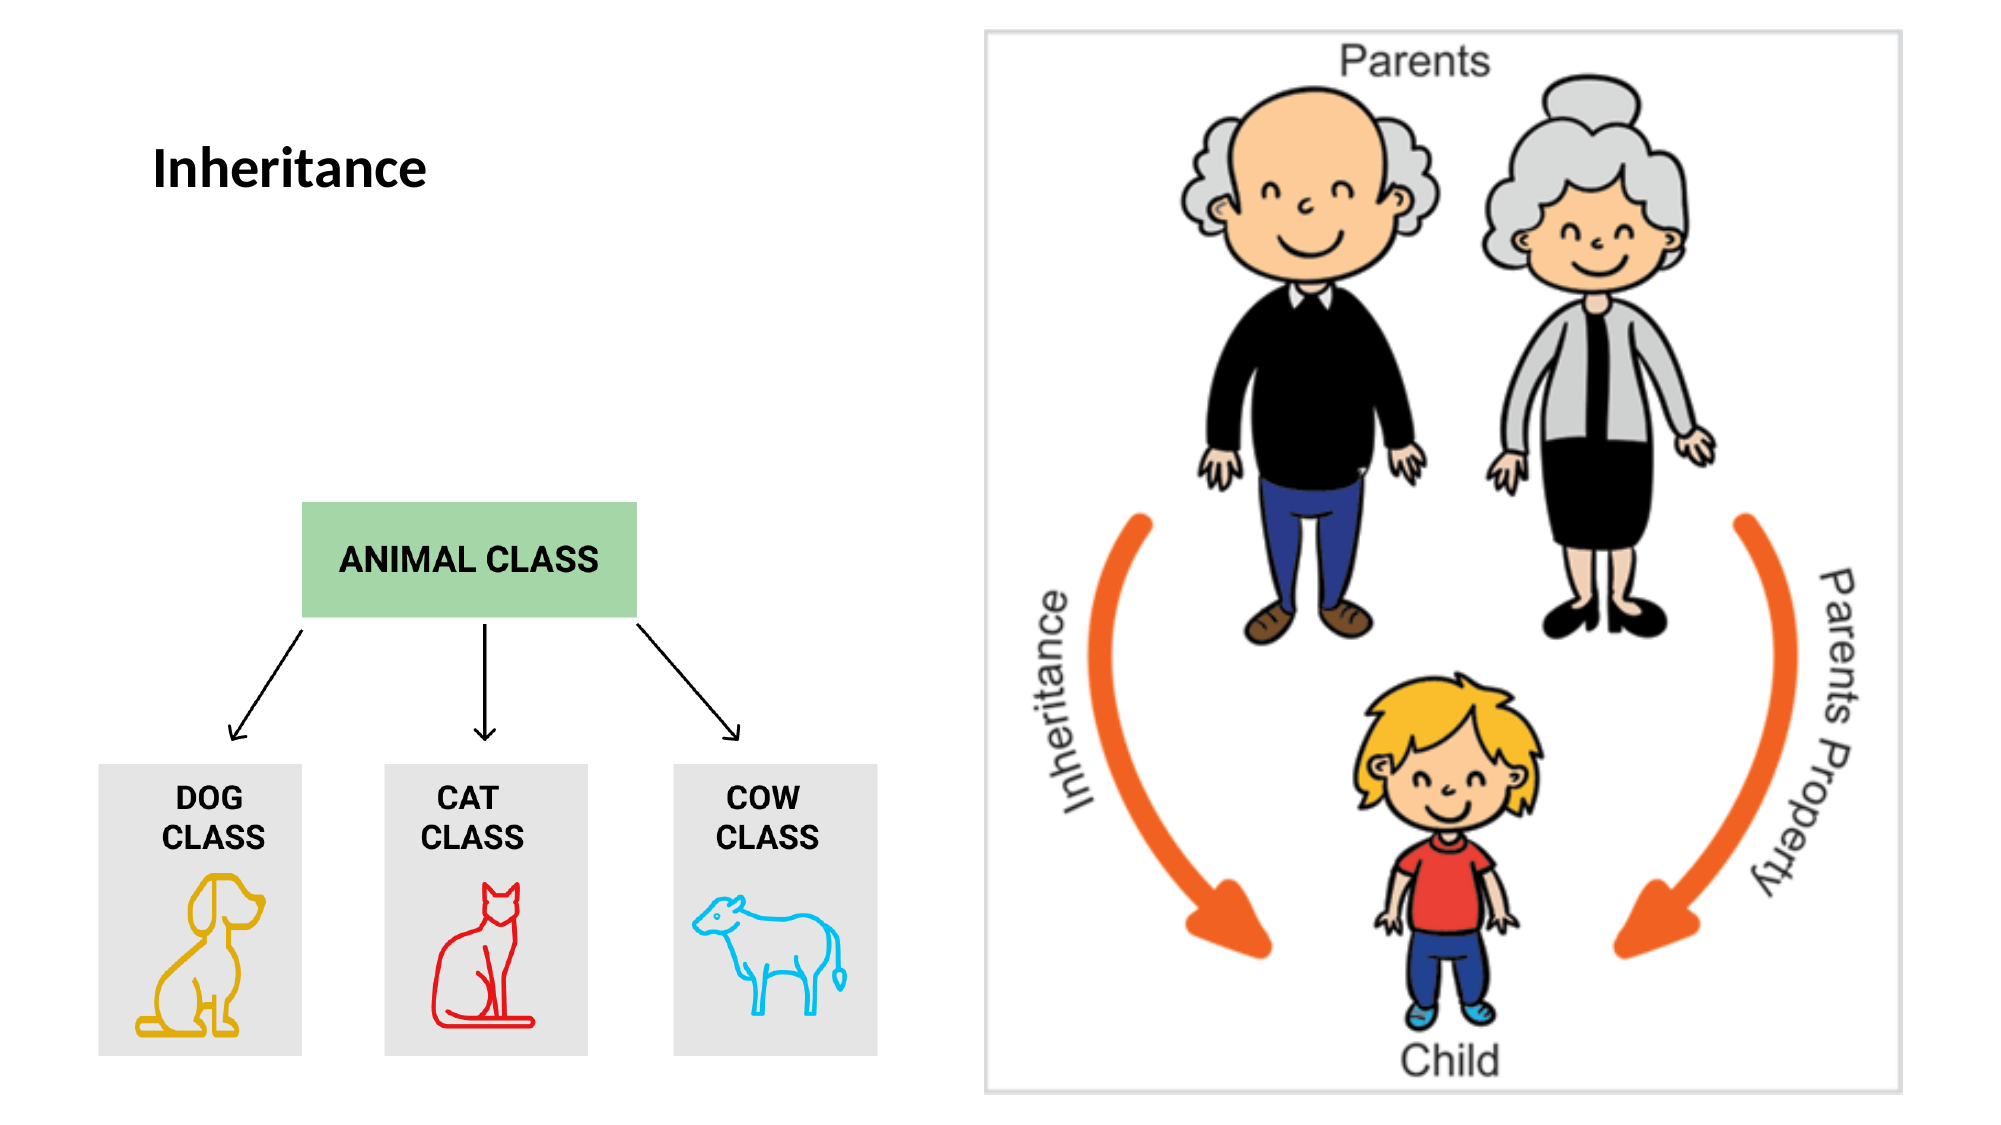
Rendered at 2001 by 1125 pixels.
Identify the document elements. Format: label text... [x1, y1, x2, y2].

picture [984, 29, 1903, 1096]
picture [25, 462, 944, 1096]
title Inheritance [137, 59, 979, 278]
